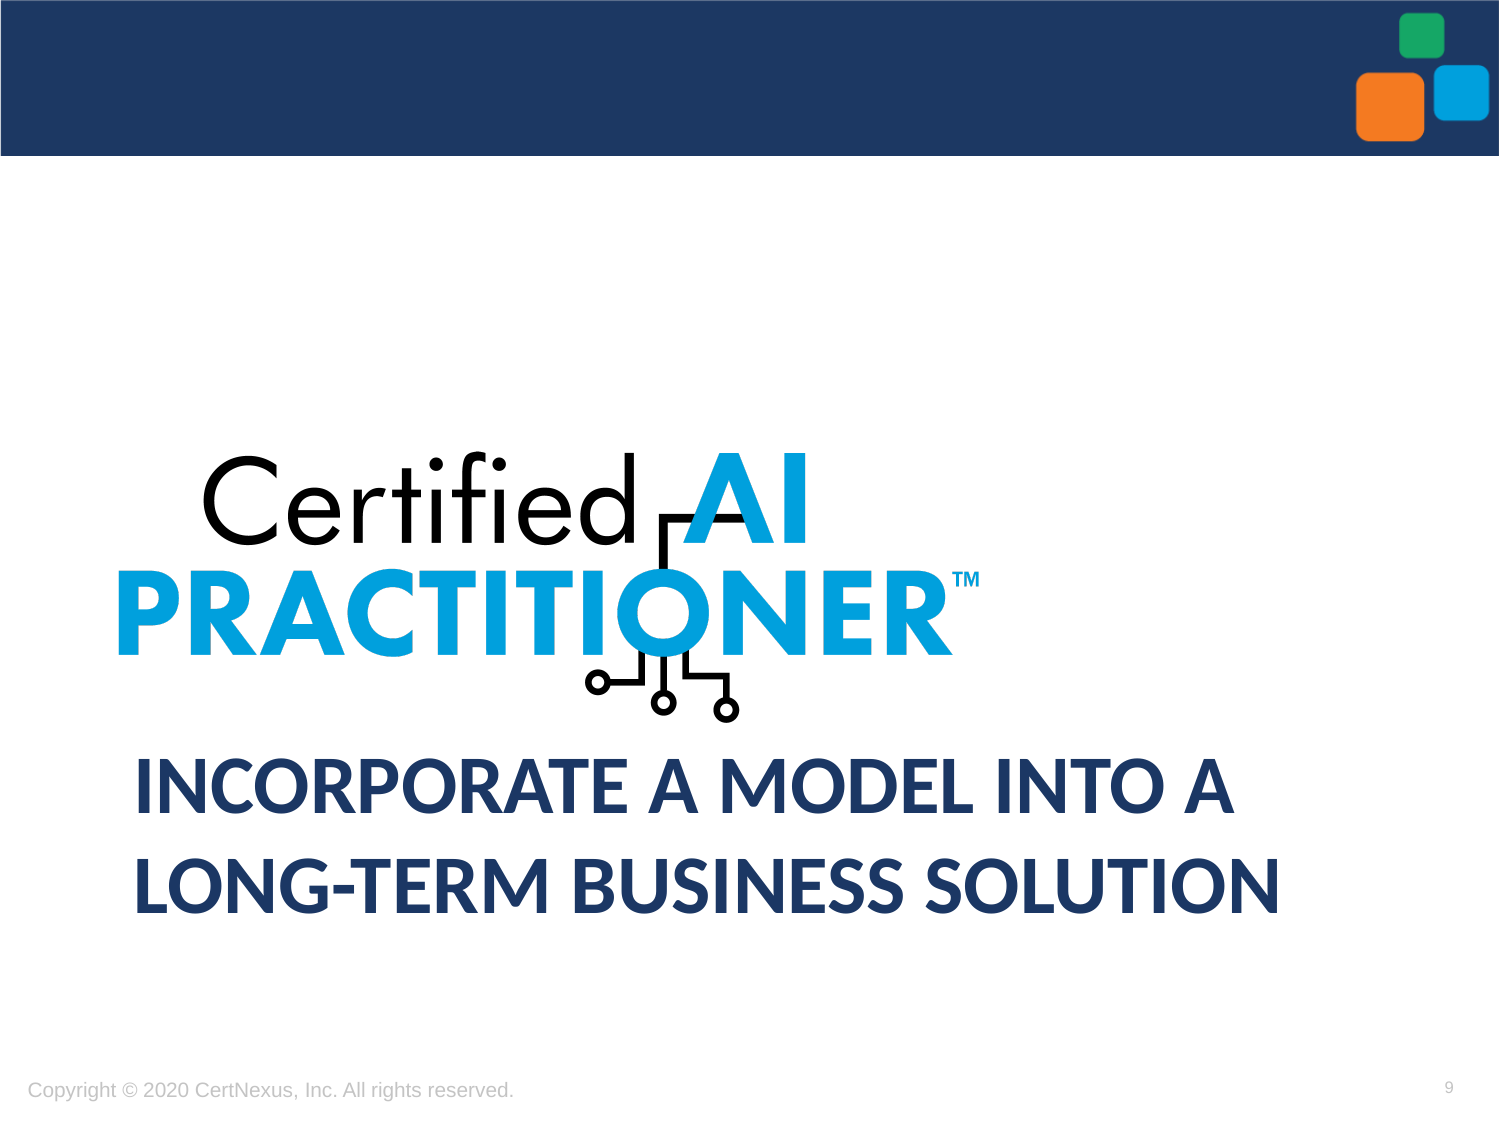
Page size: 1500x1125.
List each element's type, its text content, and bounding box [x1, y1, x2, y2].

picture [118, 451, 979, 724]
slide_number 9 [1118, 1057, 1469, 1118]
list Incorporate a Model into a Long-Term Business Solution [118, 722, 1394, 947]
picture [0, 0, 1500, 156]
picture [139, 587, 158, 609]
